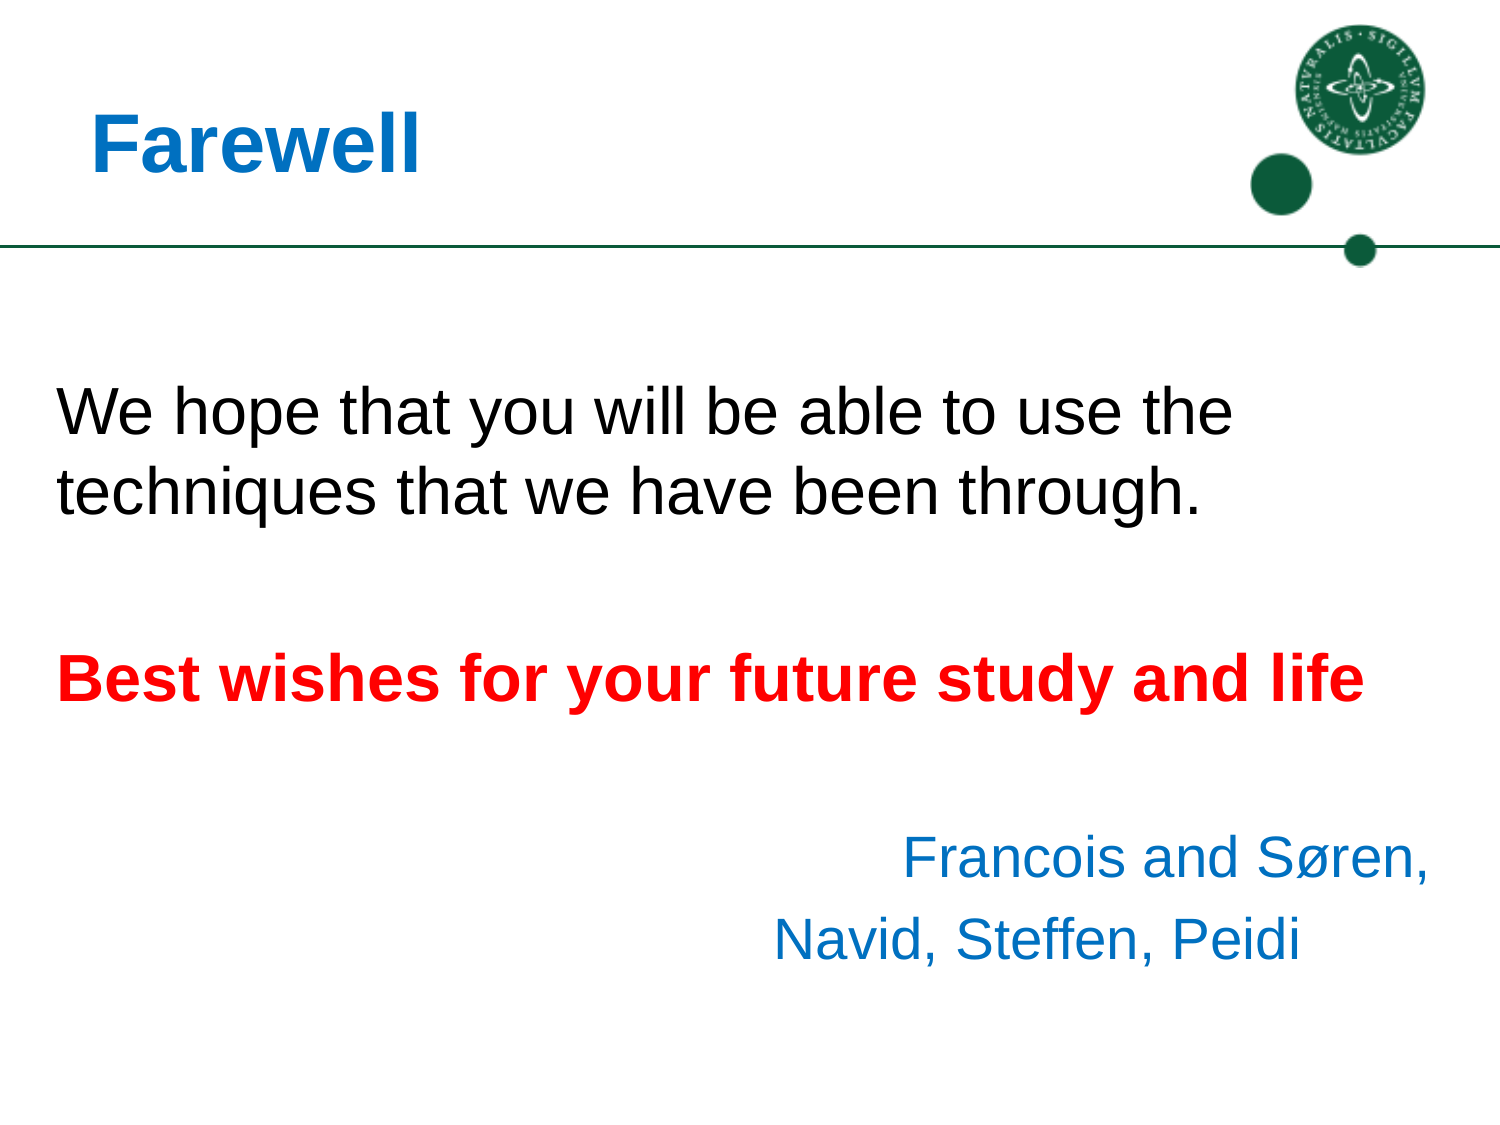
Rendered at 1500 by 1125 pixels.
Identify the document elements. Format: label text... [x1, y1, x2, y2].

picture [1250, 24, 1500, 245]
picture [1250, 248, 1500, 268]
list We hope that you will be able to use the techniques that we have been through. Best wishes for your future study and life Francois and Søren, Navid, Steffen, Peidi [41, 266, 1448, 1010]
title Farewell [74, 44, 1426, 233]
